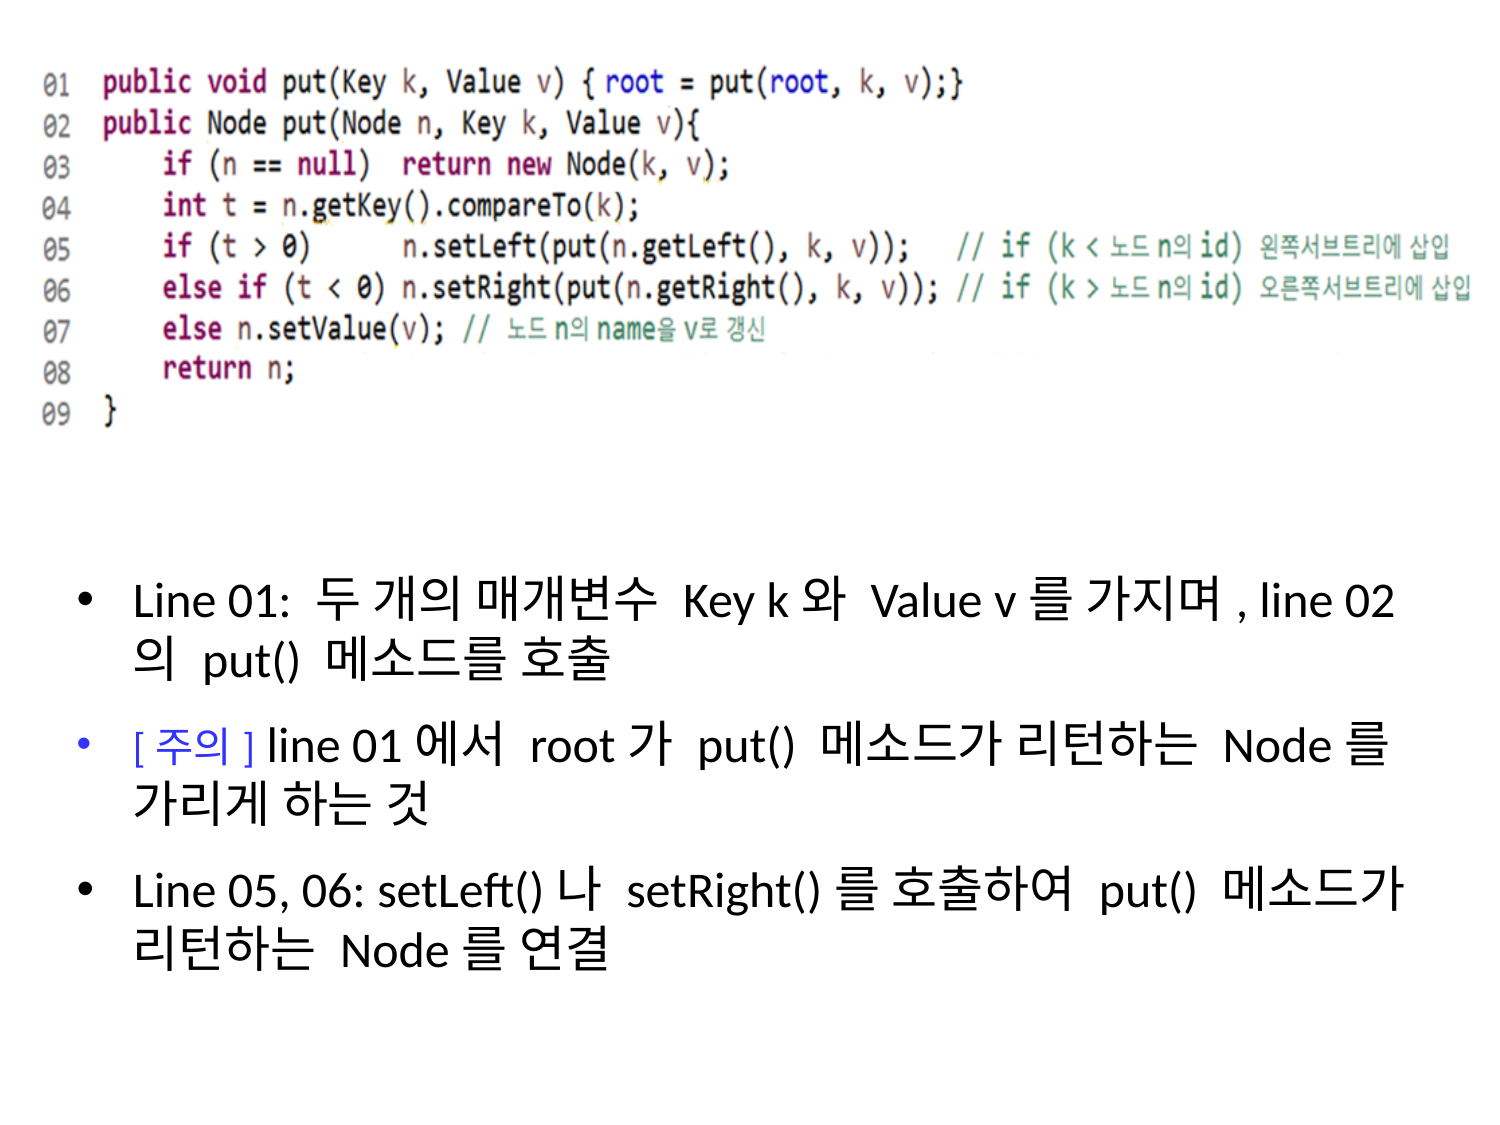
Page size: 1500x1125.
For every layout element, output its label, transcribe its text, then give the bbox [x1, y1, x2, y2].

text_box Line 01: 두 개의 매개변수 Key k와 Value v를 가지며, line 02의 put() 메소드를 호출 [주의] line 01에서 root가 put() 메소드가 리턴하는 Node를 가리게 하는 것 Line 05, 06: setLeft()나 setRight()를 호출하여 put() 메소드가 리턴하는 Node를 연결 [61, 560, 1450, 986]
picture [32, 54, 1480, 438]
